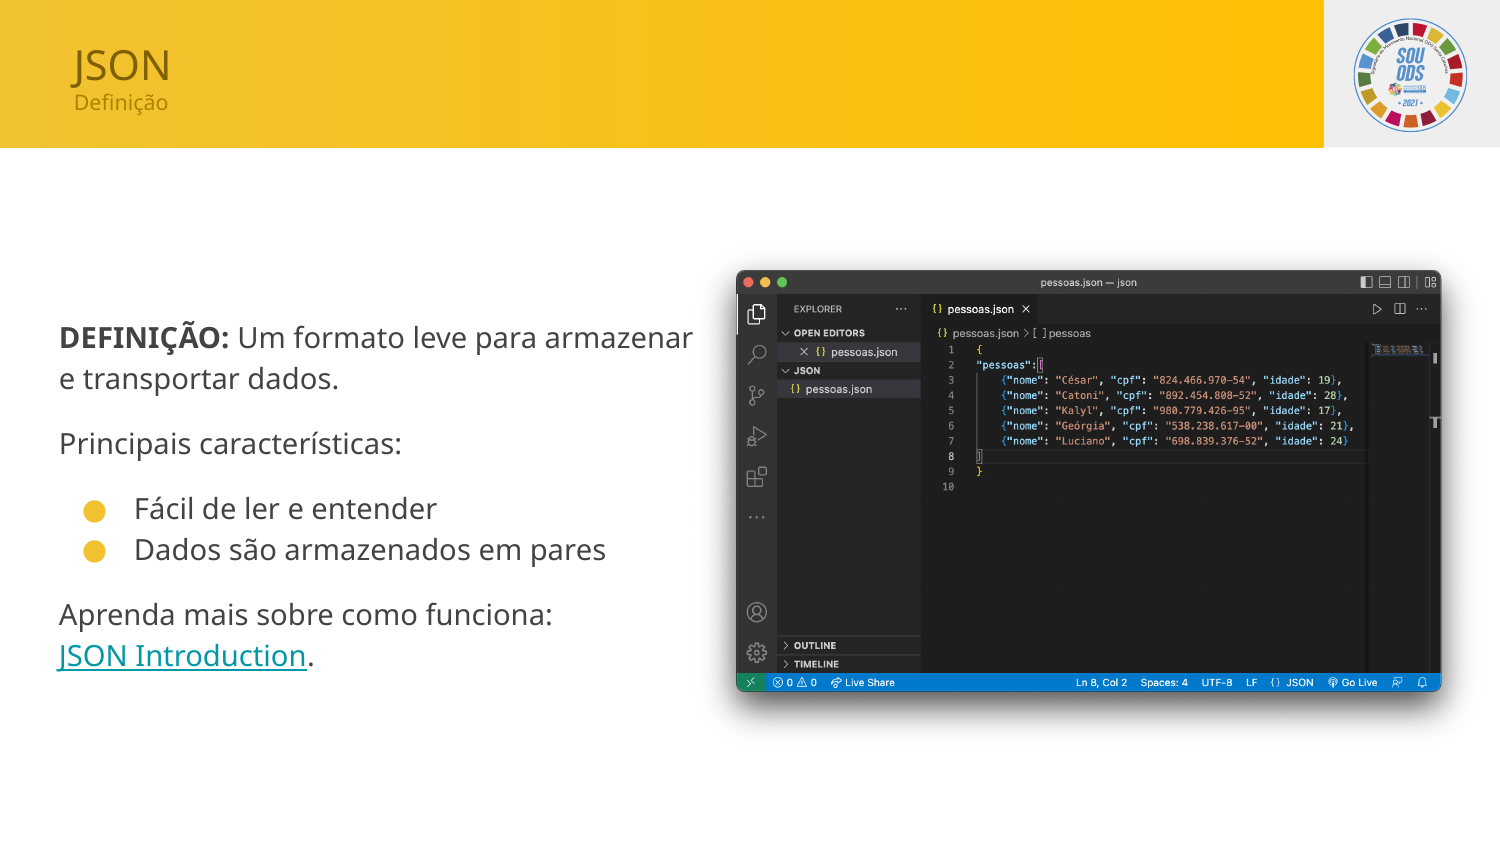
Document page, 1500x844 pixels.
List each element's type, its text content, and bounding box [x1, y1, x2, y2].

picture [689, 238, 1489, 754]
list DEFINIÇÃO: Um formato leve para armazenar e transportar dados. Principais características: Fácil de ler e entender Dados são armazenados em pares Aprenda mais sobre como funciona: JSON Introduction. [0, 147, 756, 844]
text_box Definição [58, 70, 1324, 131]
text_box JSON [58, 23, 1324, 70]
picture [1350, 12, 1474, 136]
